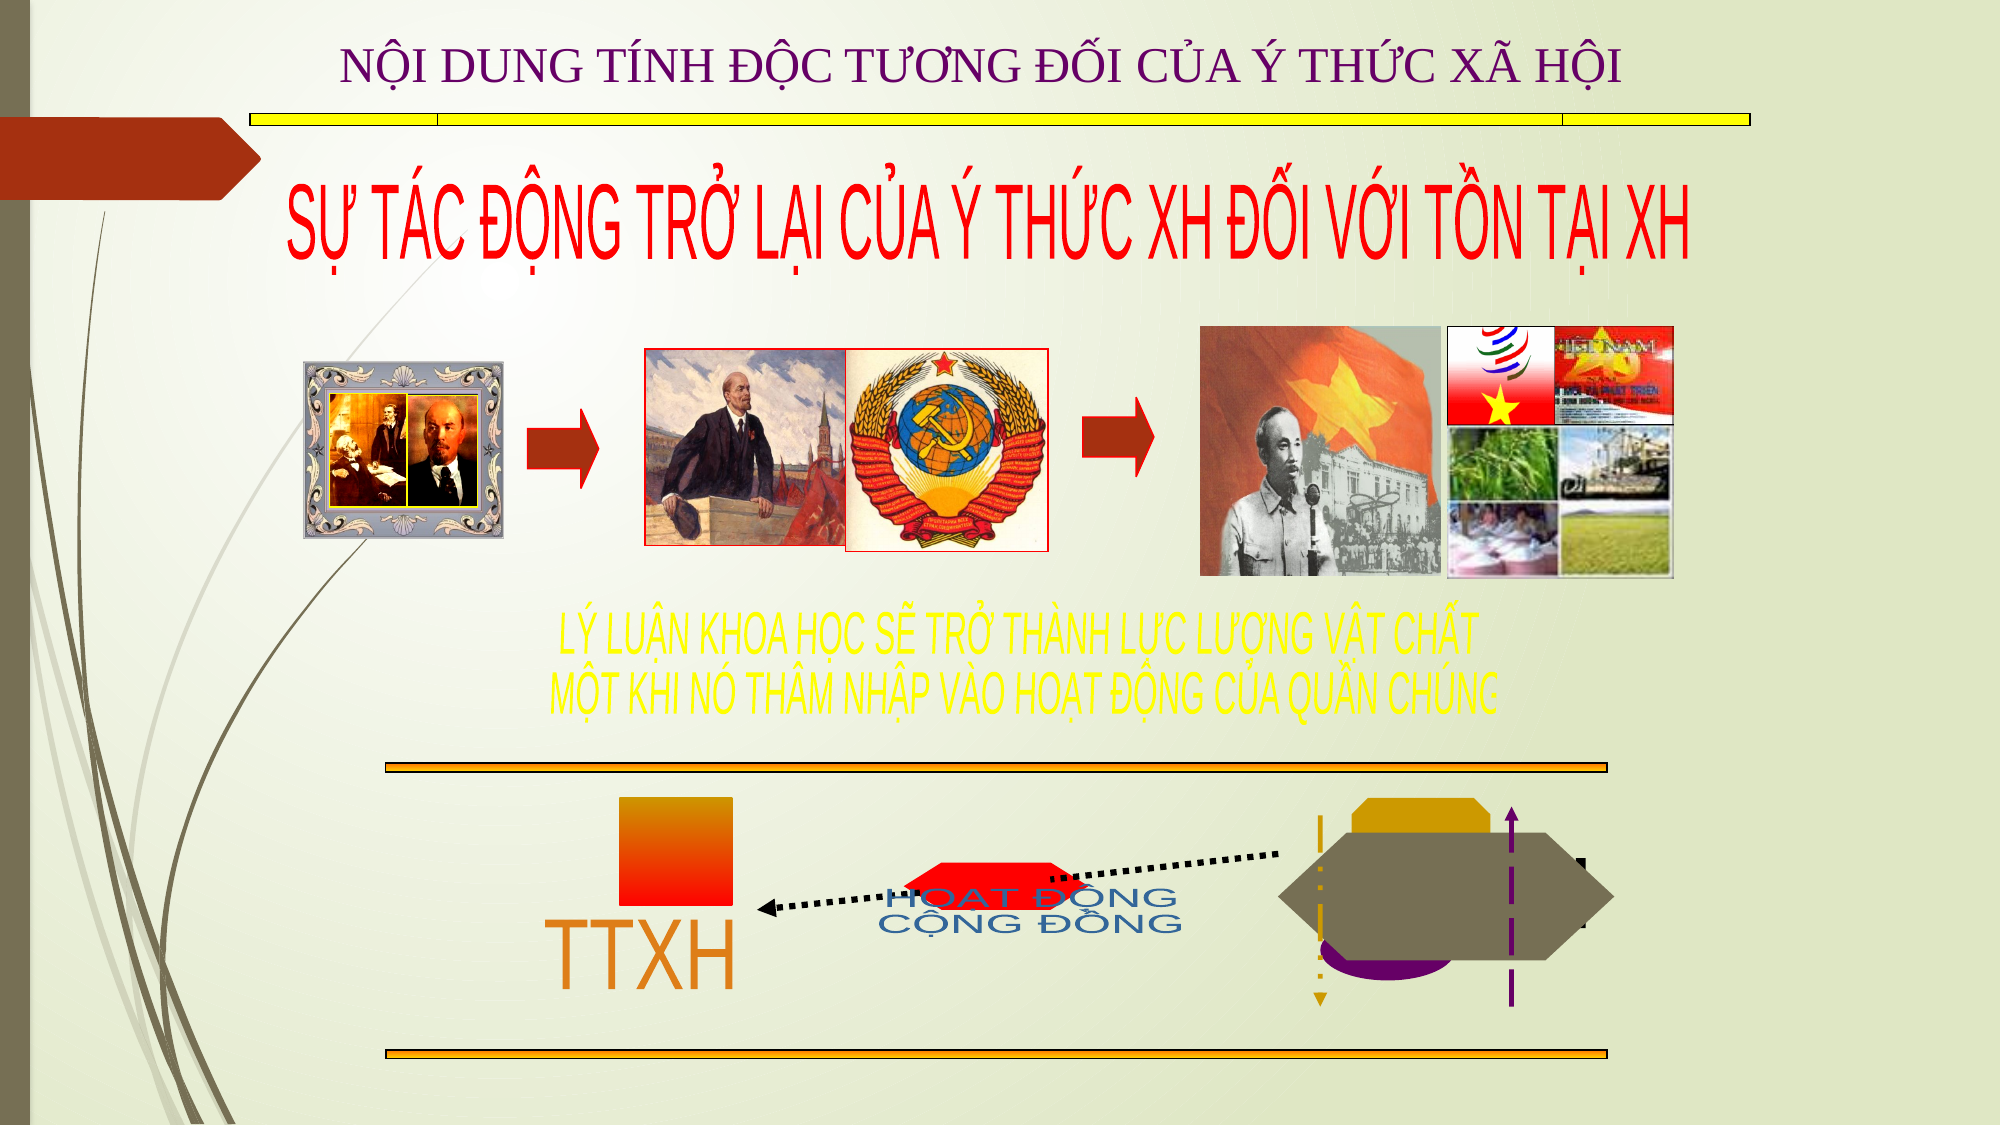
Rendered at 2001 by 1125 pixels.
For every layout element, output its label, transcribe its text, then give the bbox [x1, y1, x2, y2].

text_box [527, 408, 599, 489]
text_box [1200, 326, 1674, 580]
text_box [645, 349, 1048, 551]
text_box [249, 113, 1750, 126]
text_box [385, 763, 1615, 1059]
text_box NỘI DUNG TÍNH ĐỘC TƯƠNG ĐỐI CỦA Ý THỨC XÃ HỘI [324, 24, 1738, 100]
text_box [302, 361, 505, 540]
text_box [1082, 397, 1154, 477]
